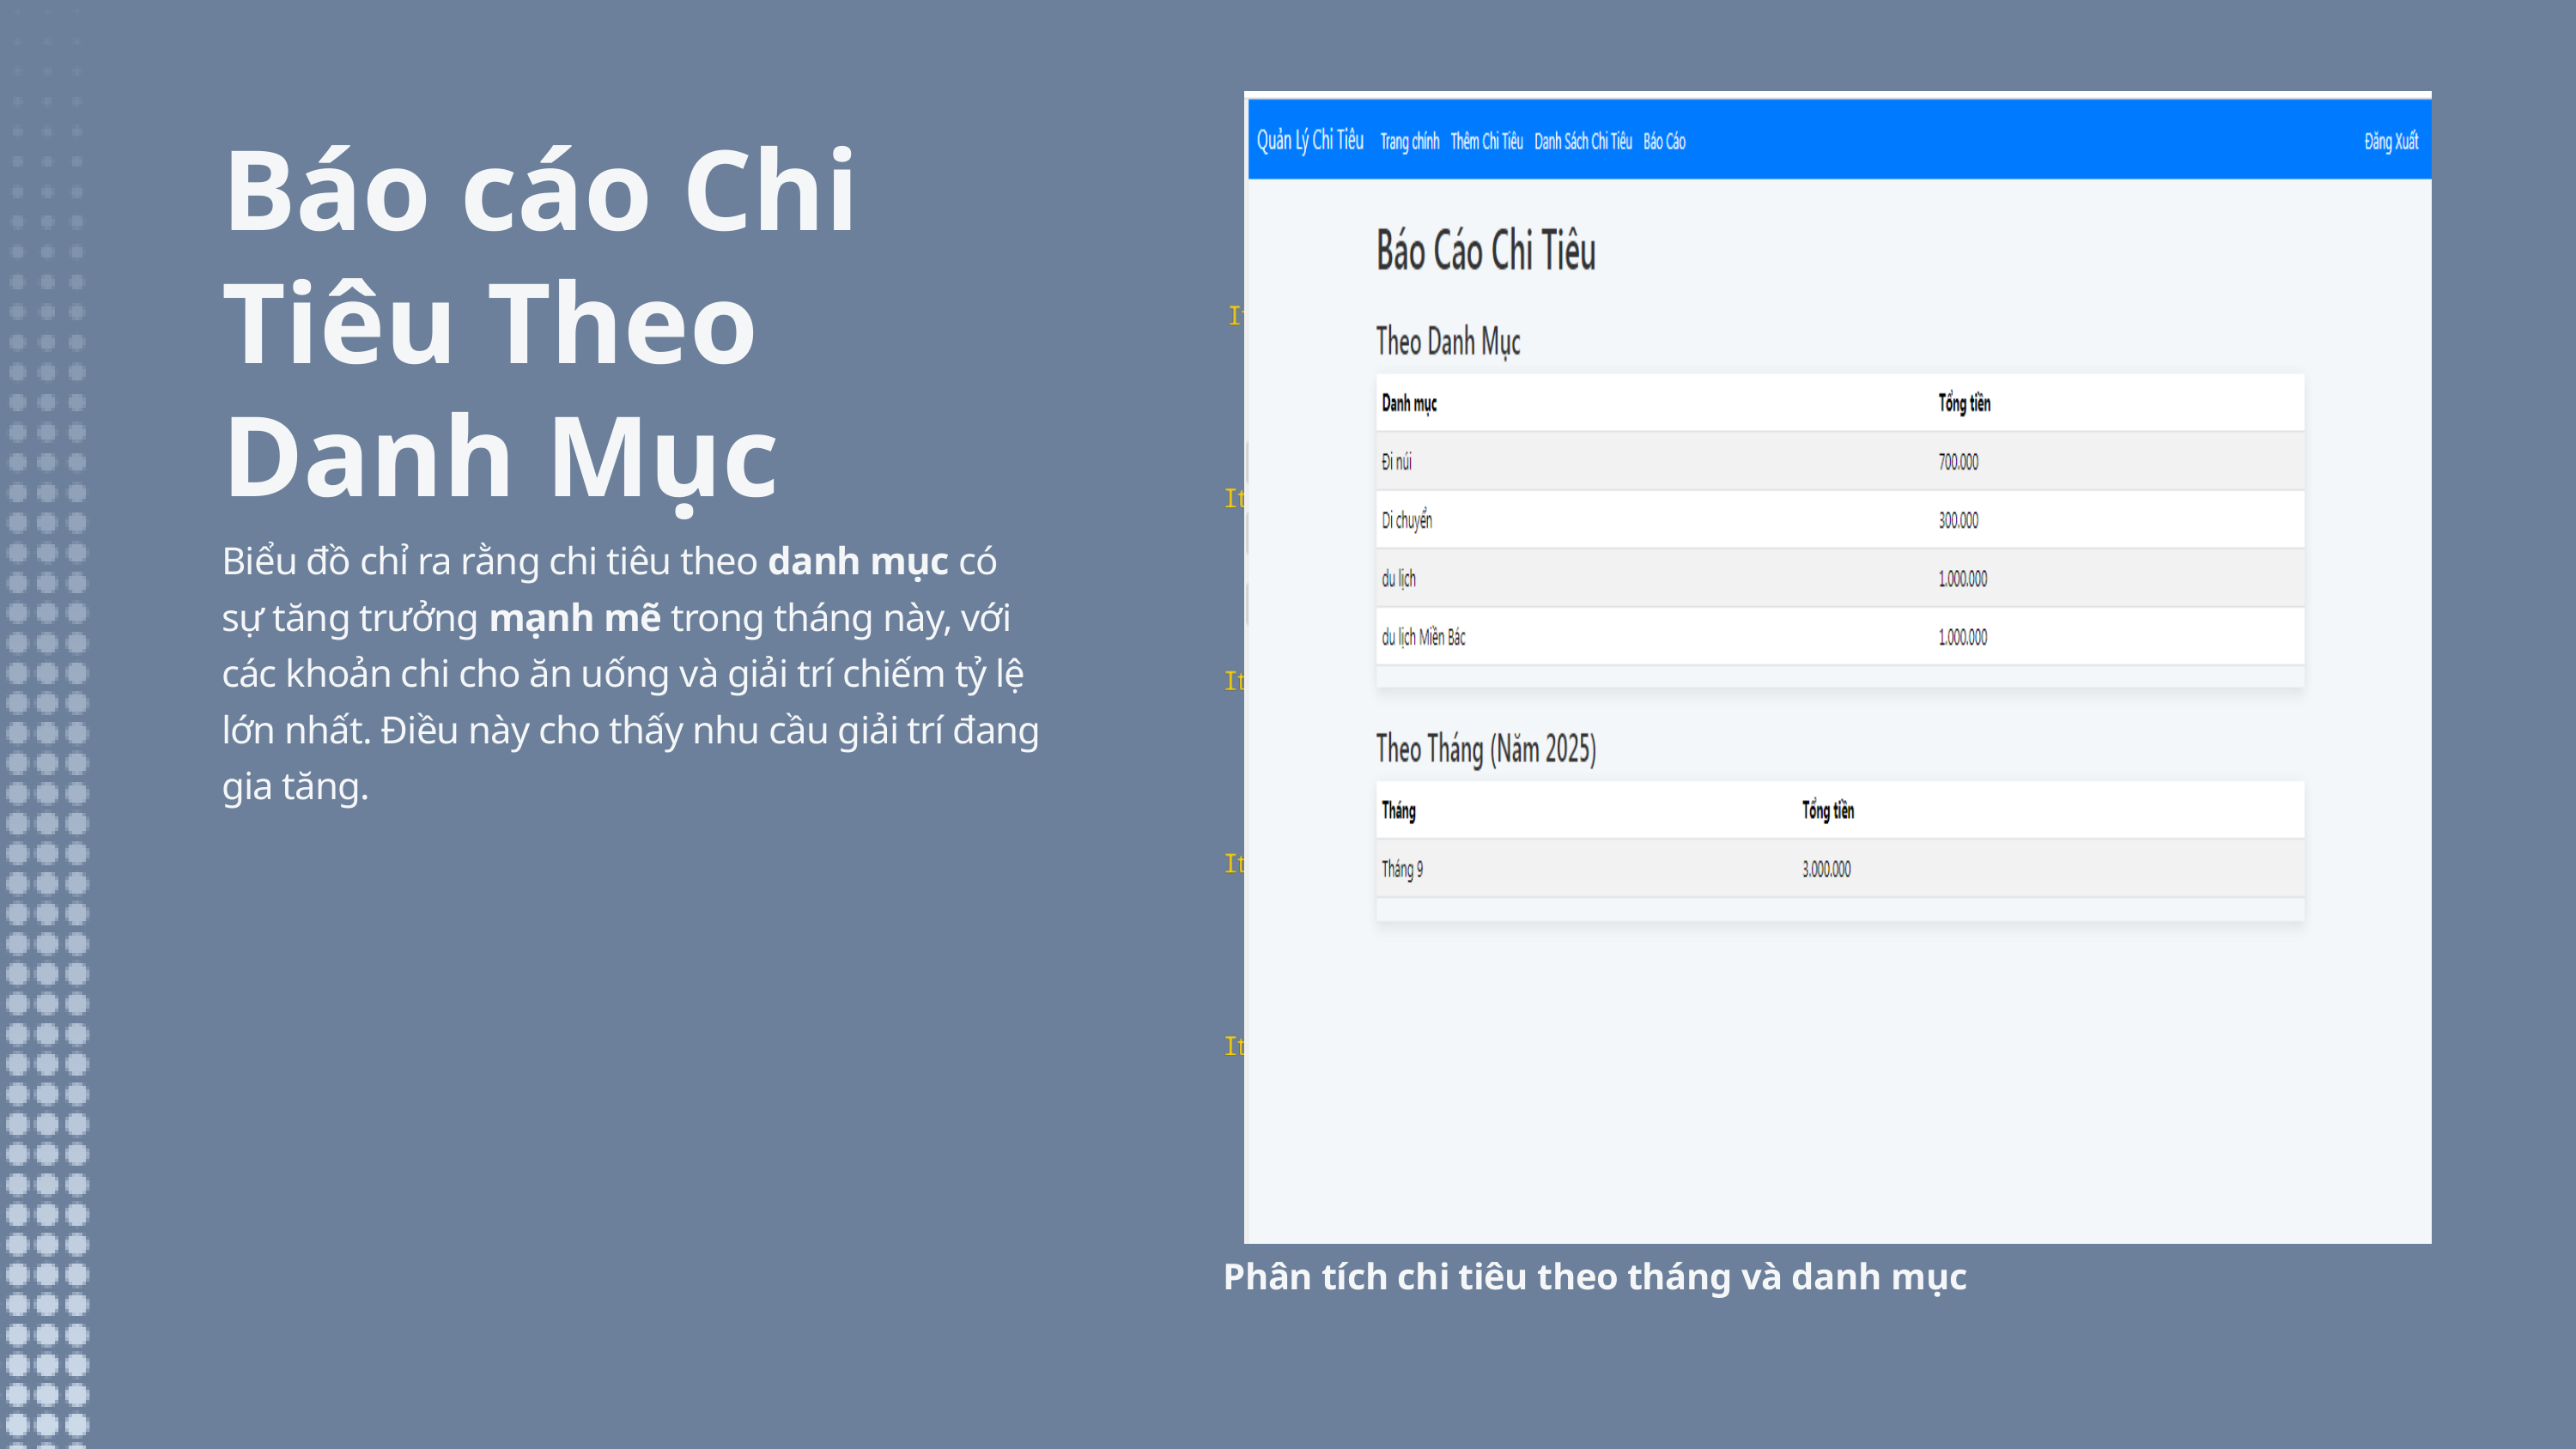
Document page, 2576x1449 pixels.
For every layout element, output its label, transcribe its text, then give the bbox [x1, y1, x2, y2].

text_box [0, 0, 90, 1449]
text_box Báo cáo Chi Tiêu Theo Danh Mục [222, 119, 1047, 519]
picture [1102, 23, 2553, 1290]
text_box Biểu đồ chỉ ra rằng chi tiêu theo danh mục có sự tăng trưởng mạnh mẽ trong tháng này, với các khoản chi cho ăn uống và giải trí chiếm tỷ lệ lớn nhất. Điều này cho thấy nhu cầu giải trí đang gia tăng. [222, 525, 1047, 808]
